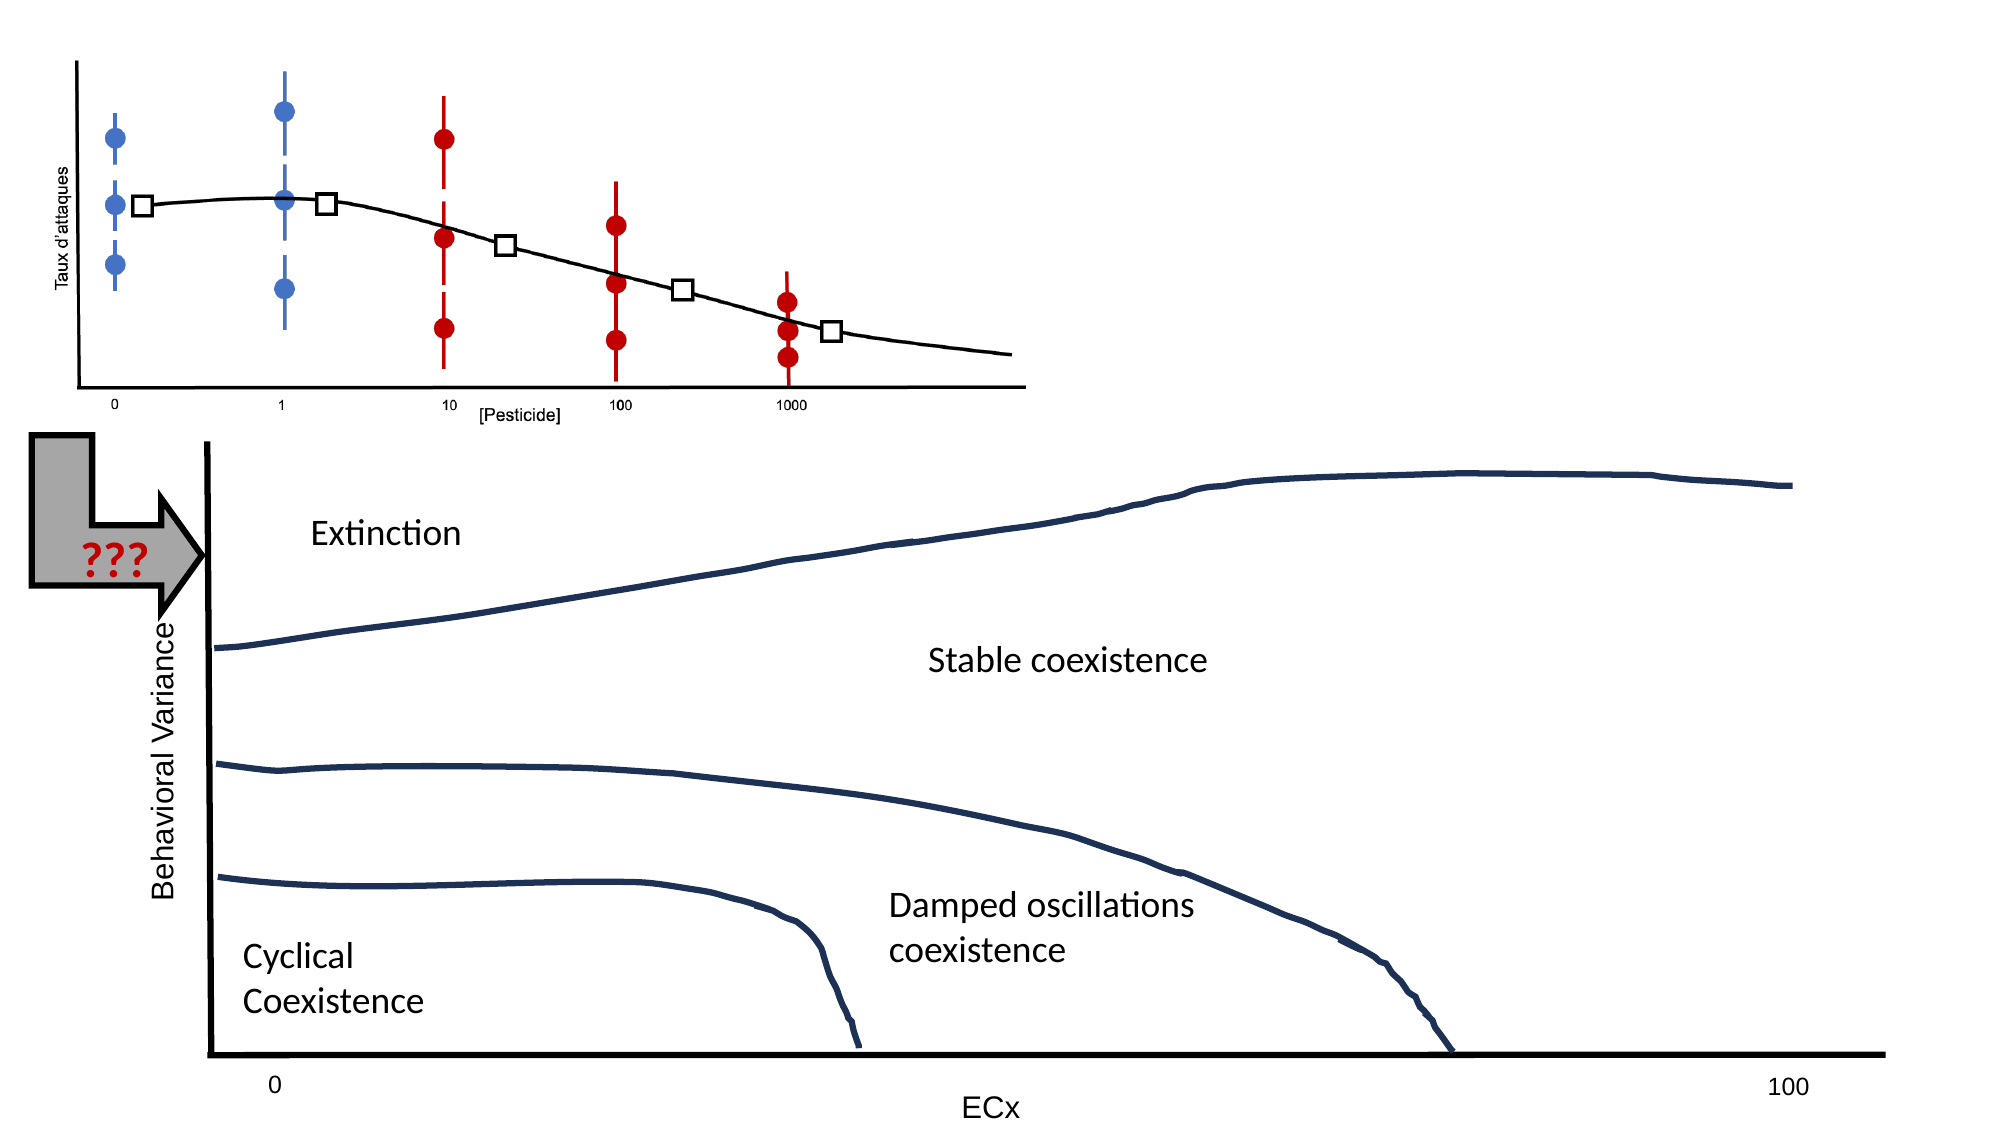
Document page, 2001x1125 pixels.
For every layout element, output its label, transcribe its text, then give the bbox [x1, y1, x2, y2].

text_box ??? [65, 520, 165, 596]
text_box Stable coexistence [913, 627, 1224, 688]
picture [44, 59, 1027, 436]
text_box [160, 495, 204, 616]
text_box [217, 875, 860, 1049]
text_box ECx [946, 1080, 1220, 1125]
text_box [215, 762, 1188, 917]
text_box 0 [211, 1061, 339, 1107]
text_box Damped oscillations coexistence [874, 873, 1219, 978]
text_box [1136, 885, 1455, 1053]
text_box Extinction [295, 500, 478, 560]
text_box [214, 472, 1793, 650]
text_box Cyclical Coexistence [228, 923, 449, 1029]
text_box 100 [1726, 1063, 1851, 1109]
text_box Behavioral Variance [134, 580, 187, 916]
text_box [30, 434, 94, 587]
